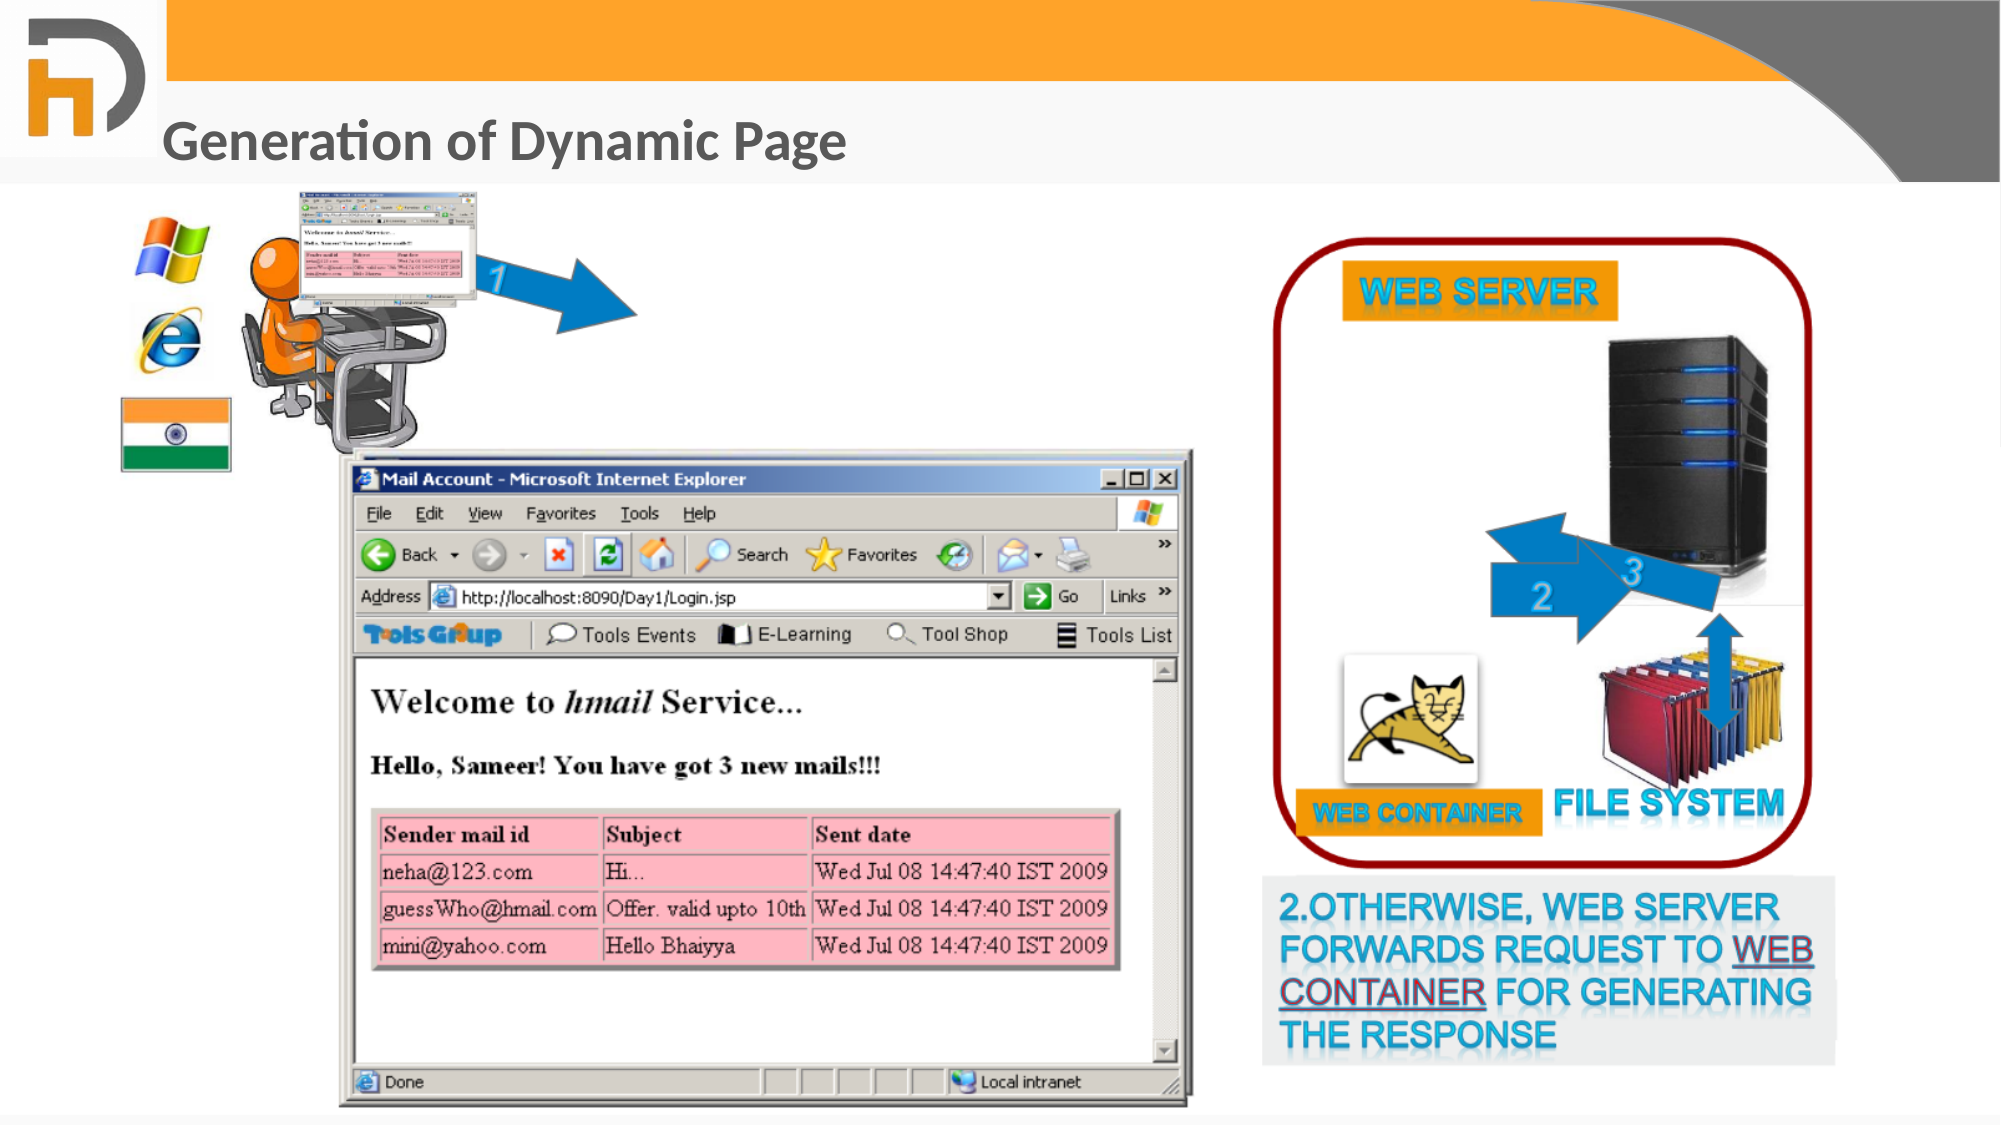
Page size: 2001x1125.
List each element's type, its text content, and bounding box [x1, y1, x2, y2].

picture [0, 0, 157, 157]
text_box Generation of Dynamic Page [147, 94, 1149, 180]
picture [0, 182, 2000, 1125]
